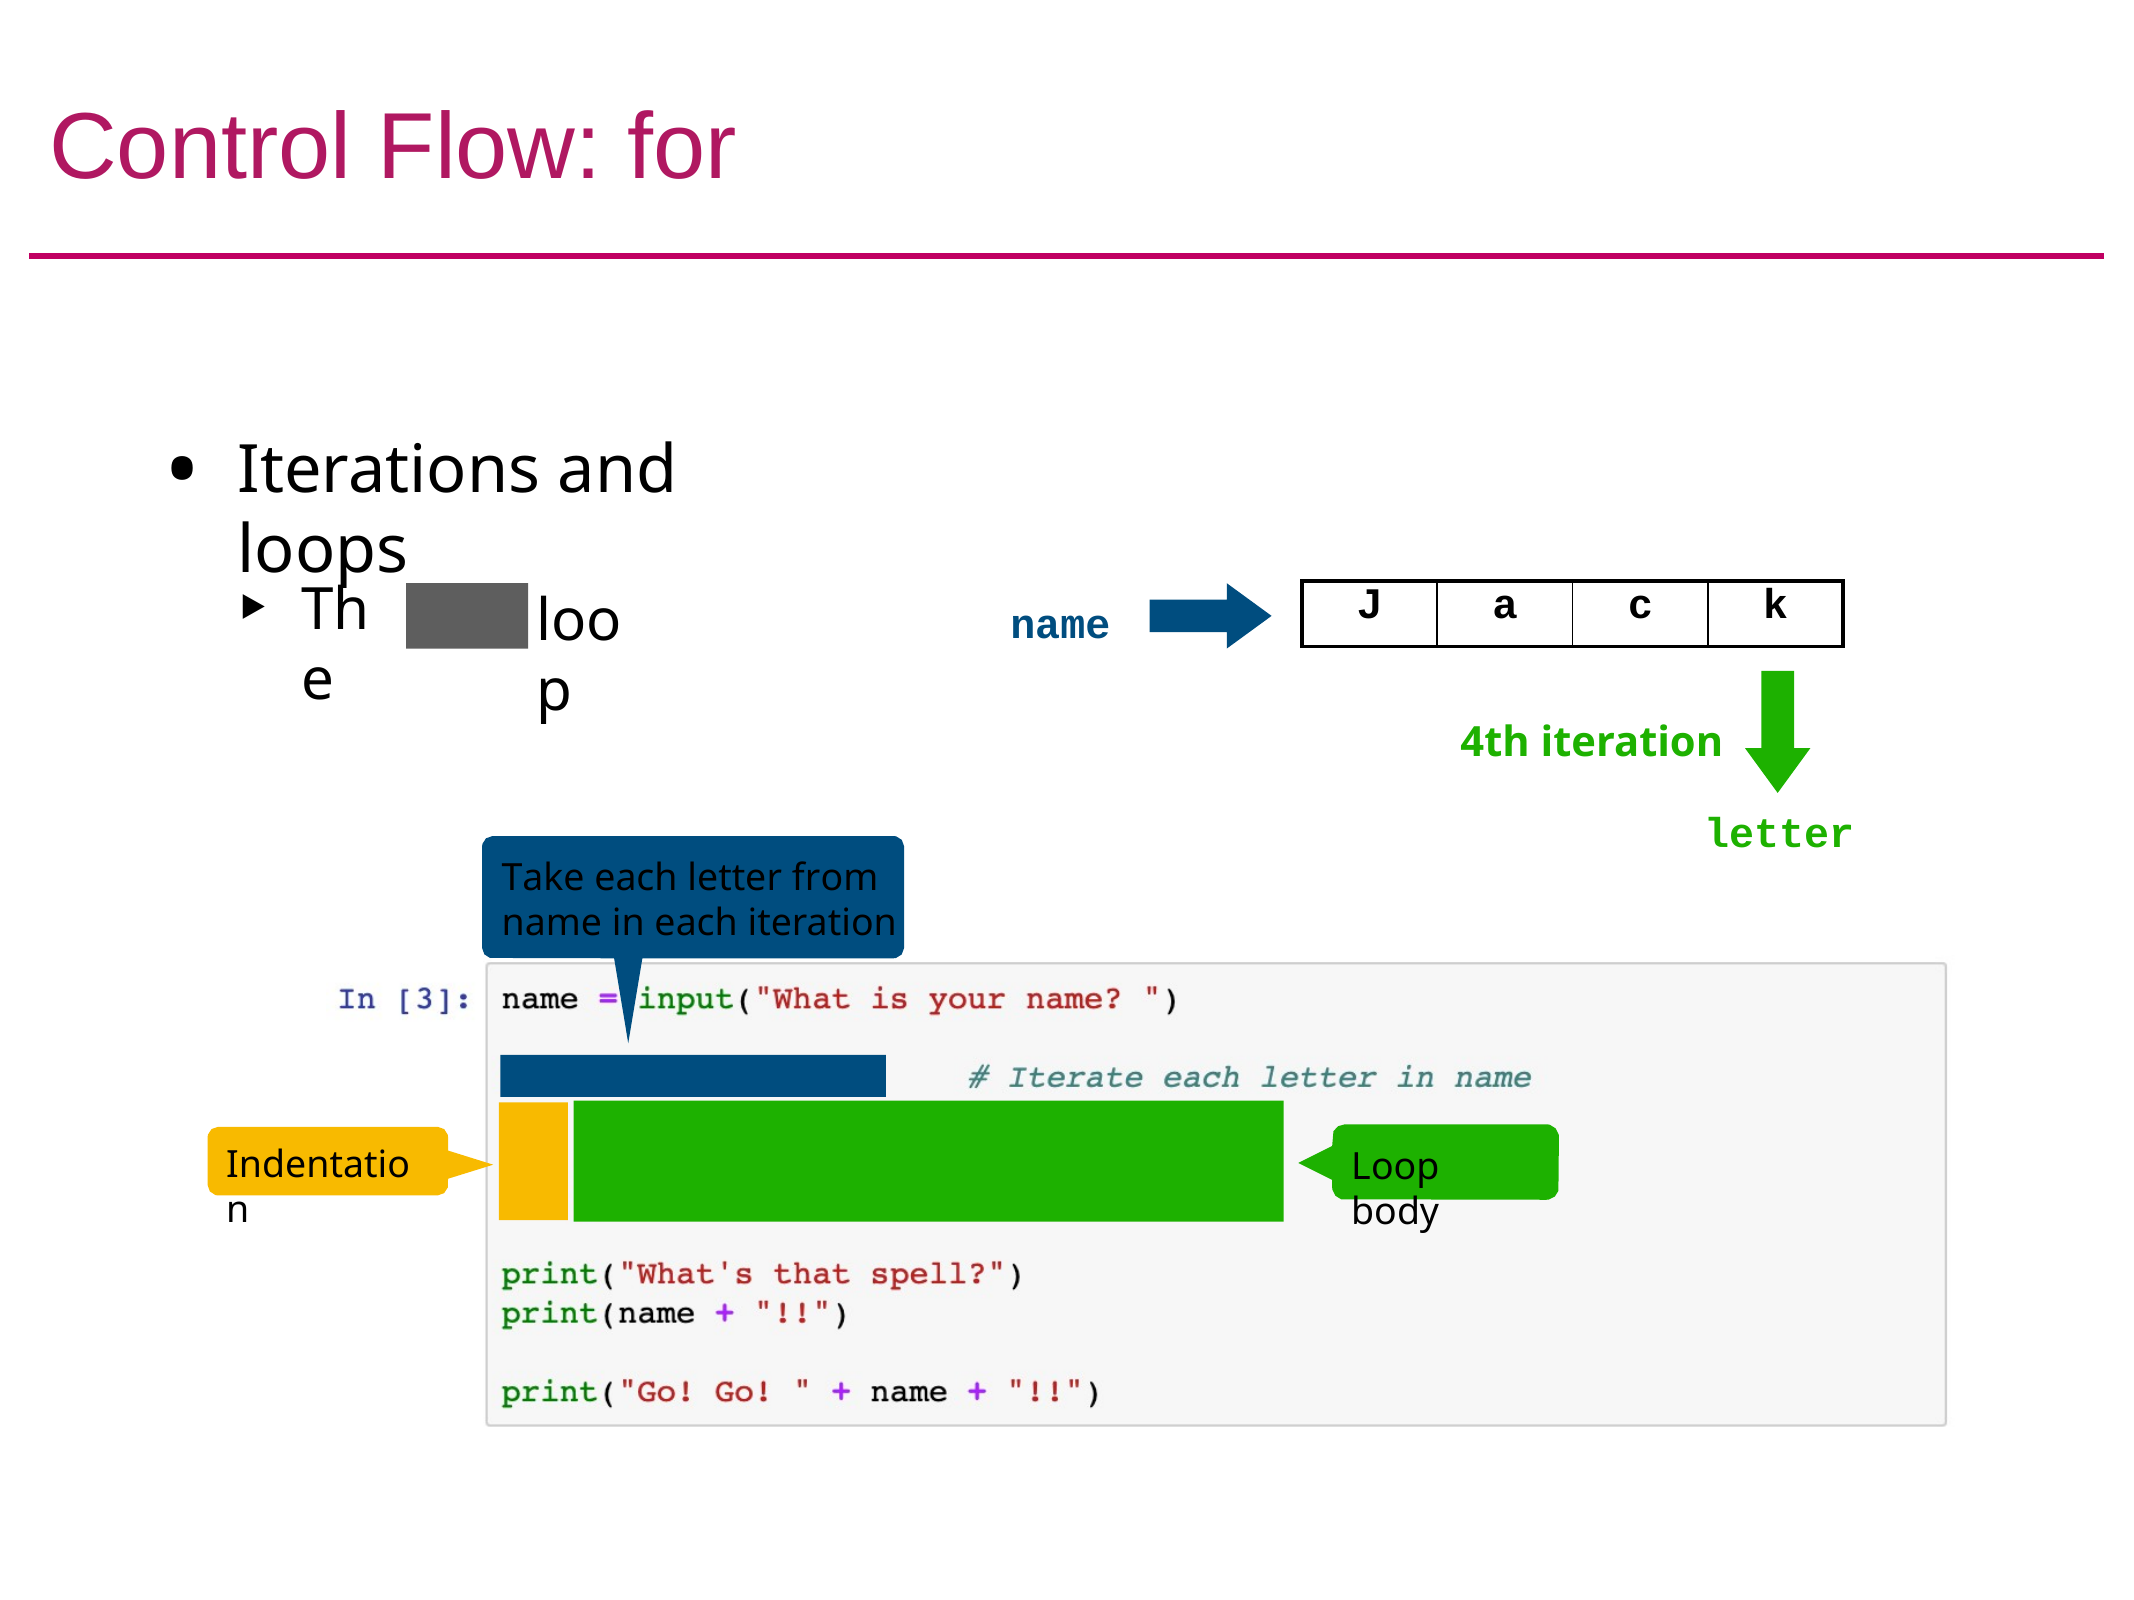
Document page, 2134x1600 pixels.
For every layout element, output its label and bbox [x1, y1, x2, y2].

table_header [1304, 583, 1436, 645]
text_box [162, 426, 1961, 1436]
text_box [1149, 583, 1272, 649]
table_header [1438, 583, 1572, 645]
table_header [1709, 583, 1841, 645]
text_box [1008, 597, 1113, 648]
title [49, 85, 2084, 353]
table_header [1573, 583, 1707, 645]
